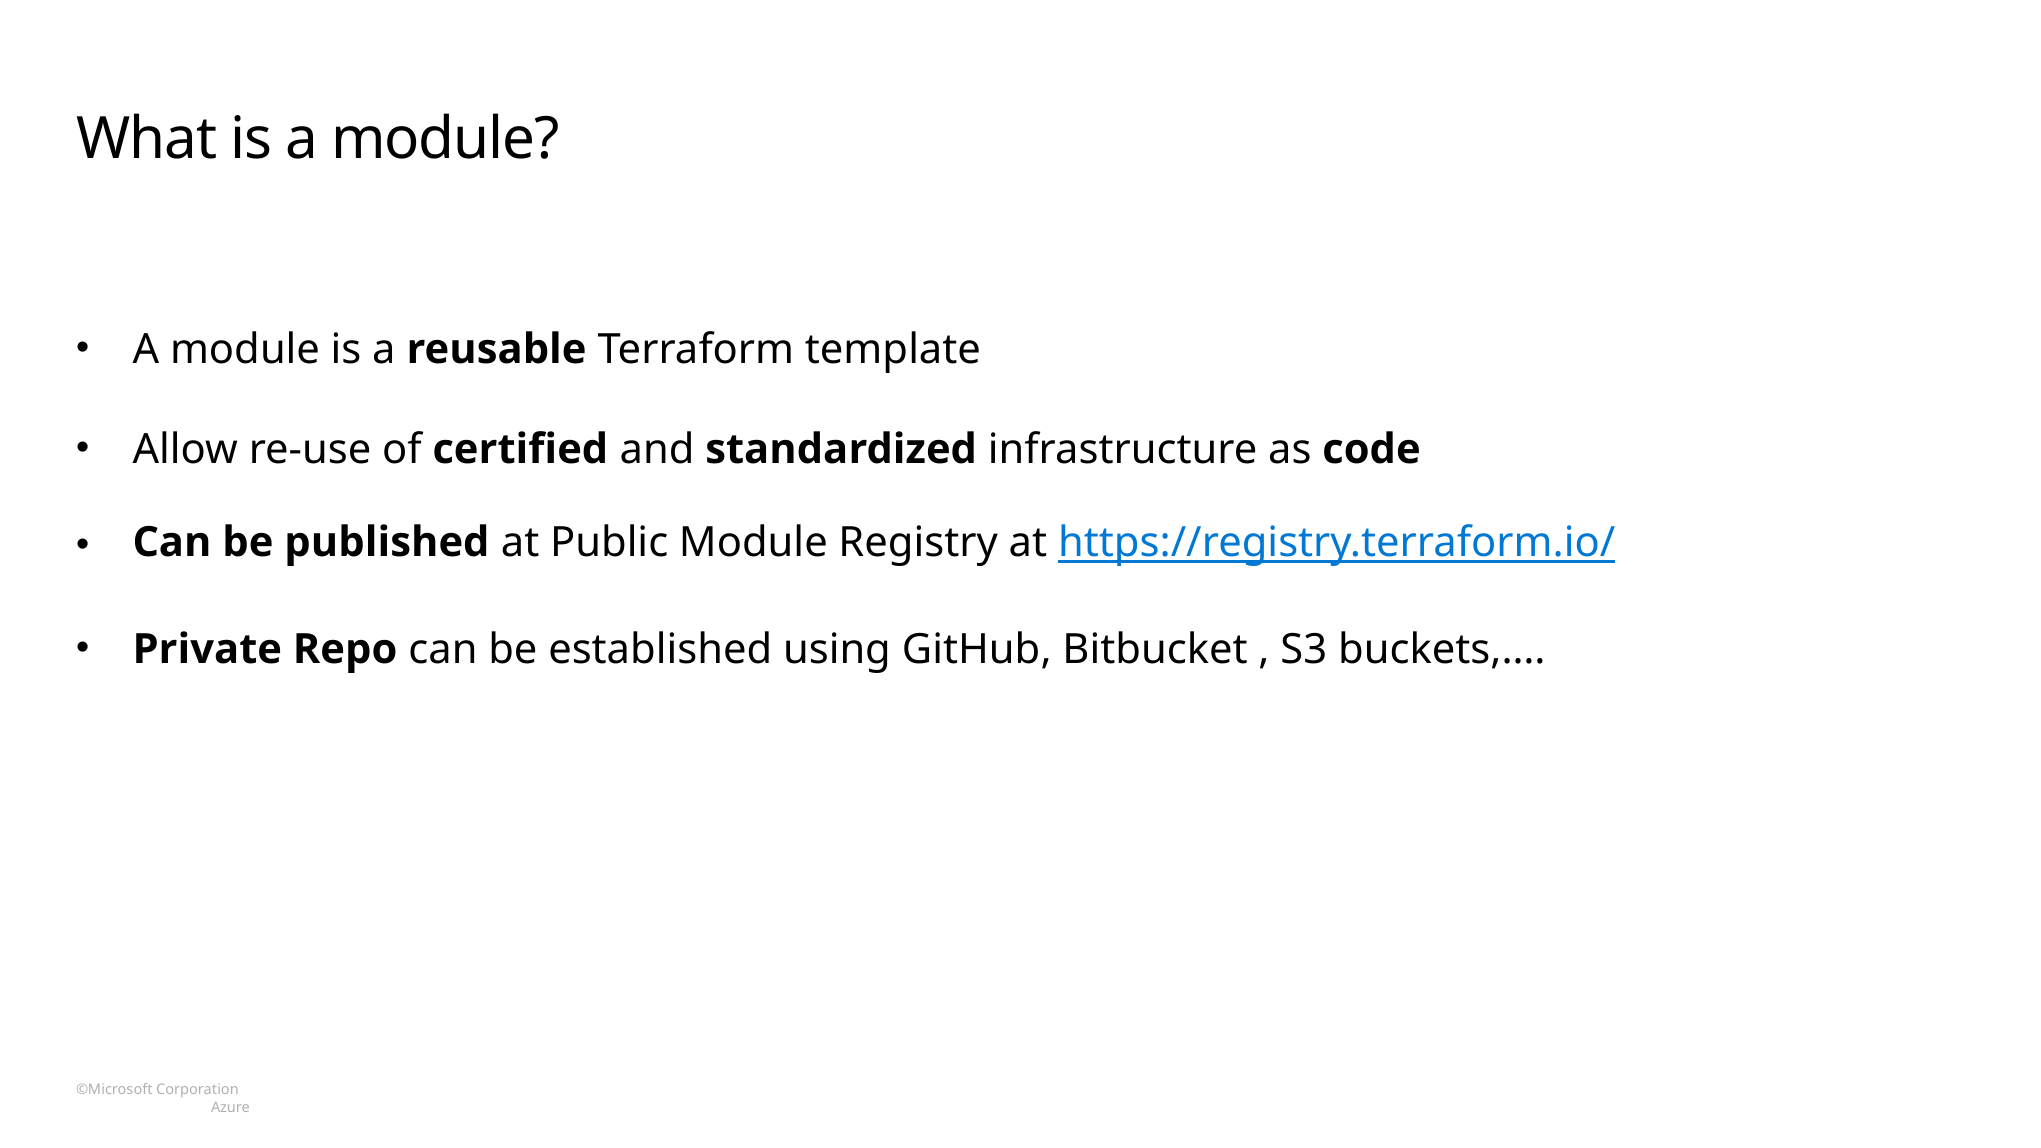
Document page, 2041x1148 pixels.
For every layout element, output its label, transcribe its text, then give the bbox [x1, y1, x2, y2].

title What is a module? [76, 103, 1969, 172]
list A module is a reusable Terraform template Allow re-use of certified and standardized infrastructure as code Can be published at Public Module Registry at https://registry.terraform.io/ Private Repo can be established using GitHub, Bitbucket , S3 buckets,…. [76, 321, 1647, 676]
